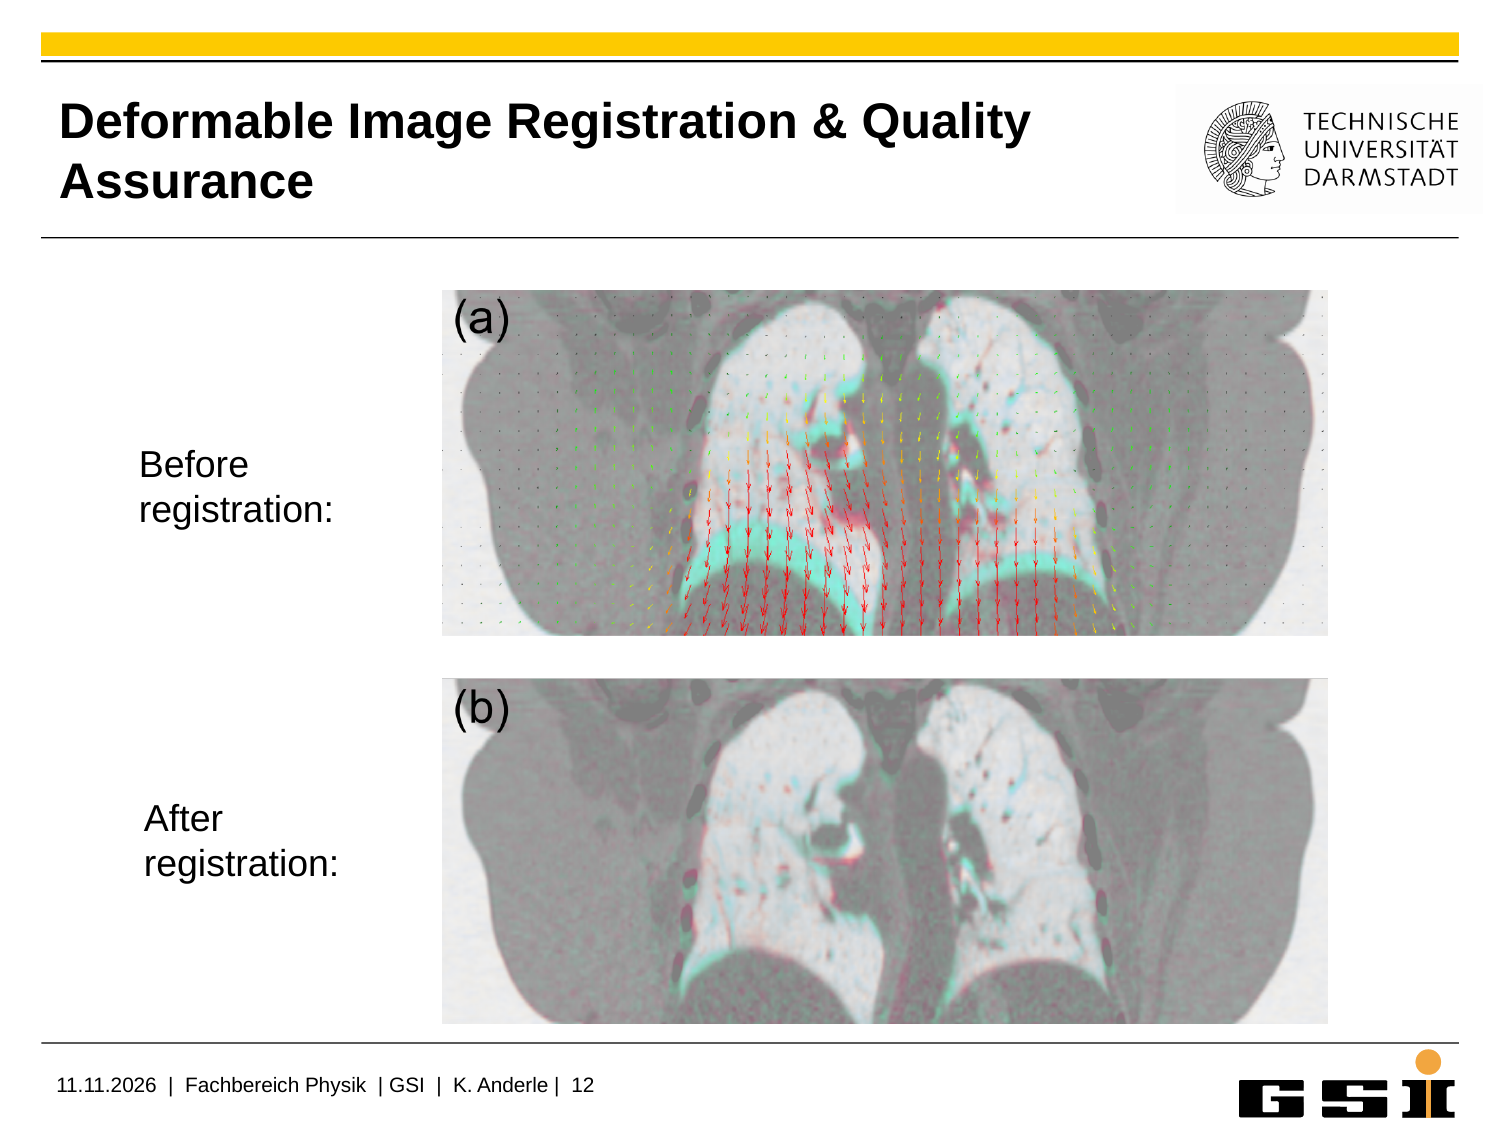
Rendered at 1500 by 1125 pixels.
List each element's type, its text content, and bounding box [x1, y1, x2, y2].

title Deformable Image Registration & Quality Assurance [58, 79, 1182, 218]
text_box Before registration: [123, 432, 372, 538]
picture [442, 290, 1329, 1024]
picture [1182, 84, 1483, 214]
text_box After registration: [129, 786, 378, 892]
